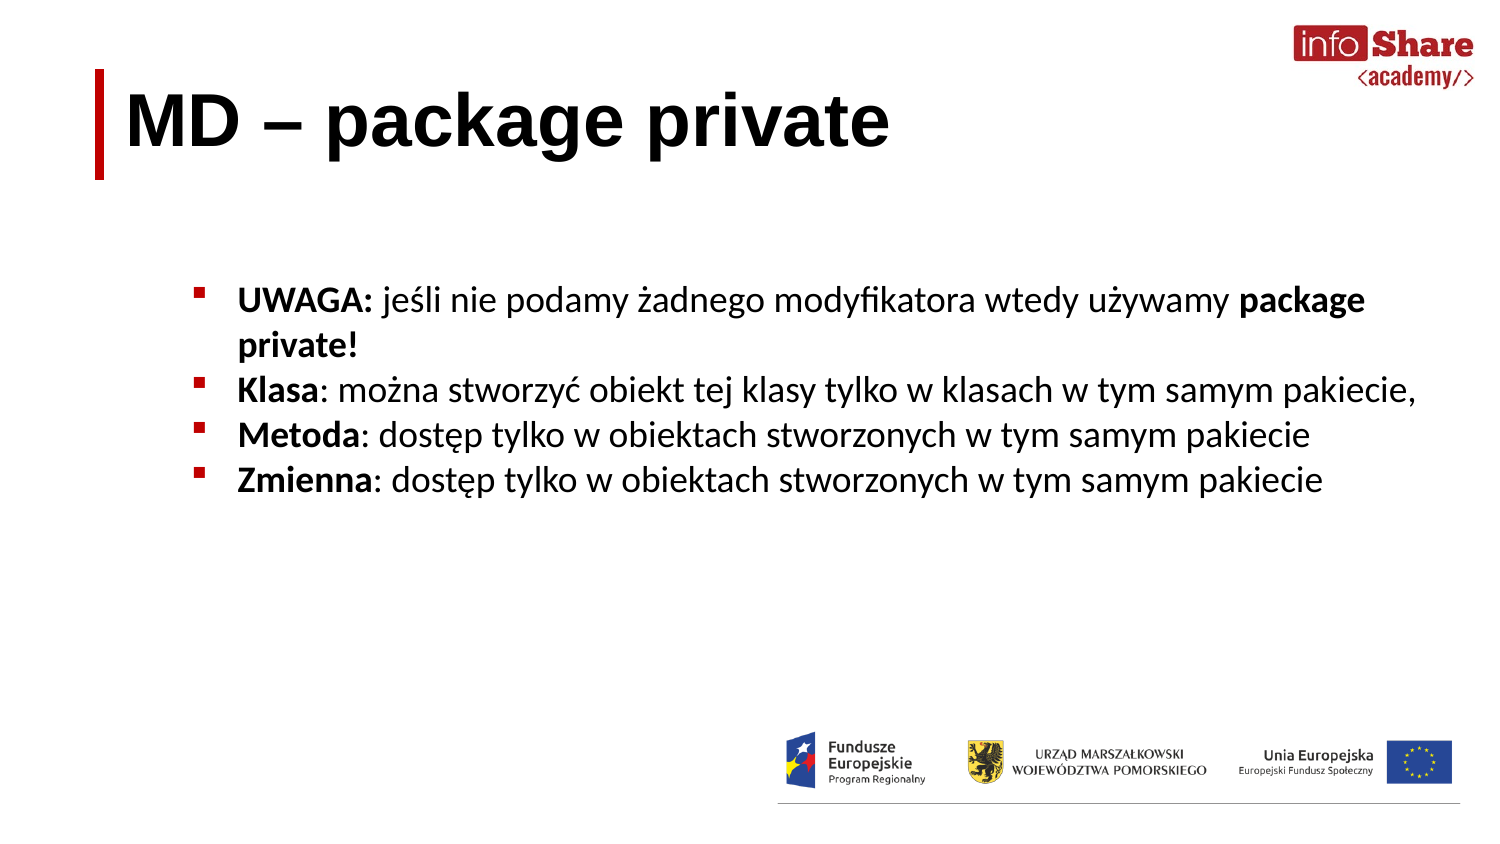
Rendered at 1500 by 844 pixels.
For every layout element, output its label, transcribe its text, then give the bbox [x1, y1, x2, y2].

text_box MD – package private [125, 71, 1500, 163]
text_box UWAGA: jeśli nie podamy żadnego modyfikatora wtedy używamy package private! Klasa: można stworzyć obiekt tej klasy tylko w klasach w tym samym pakiecie, Metoda: dostęp tylko w obiektach stworzonych w tym samym pakiecie Zmienna: dostęp tylko w obiektach stworzonych w tym samym pakiecie [138, 260, 1461, 777]
text_box [777, 777, 1461, 805]
picture [1291, 24, 1475, 71]
